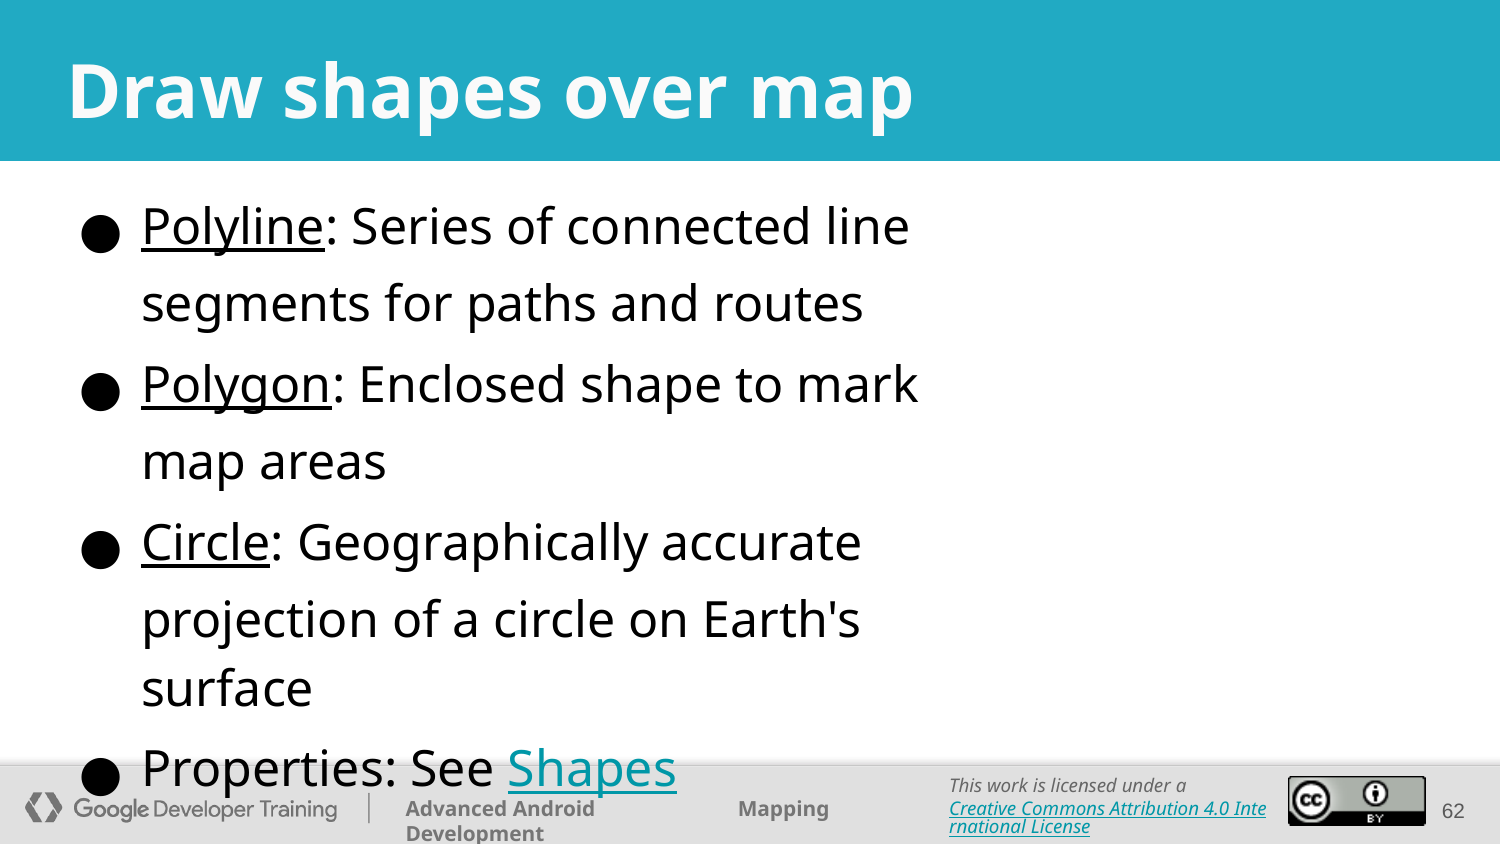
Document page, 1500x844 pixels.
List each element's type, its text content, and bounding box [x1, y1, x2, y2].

picture [0, 161, 1500, 844]
list Polyline: Series of connected line segments for paths and routes Polygon: Enclosed shape to mark map areas Circle: Geographically accurate projection of a circle on Earth's surface Properties: See Shapes [51, 169, 1023, 758]
slide_number ‹#› [1389, 777, 1480, 842]
title Draw shapes over map [51, 28, 1449, 122]
